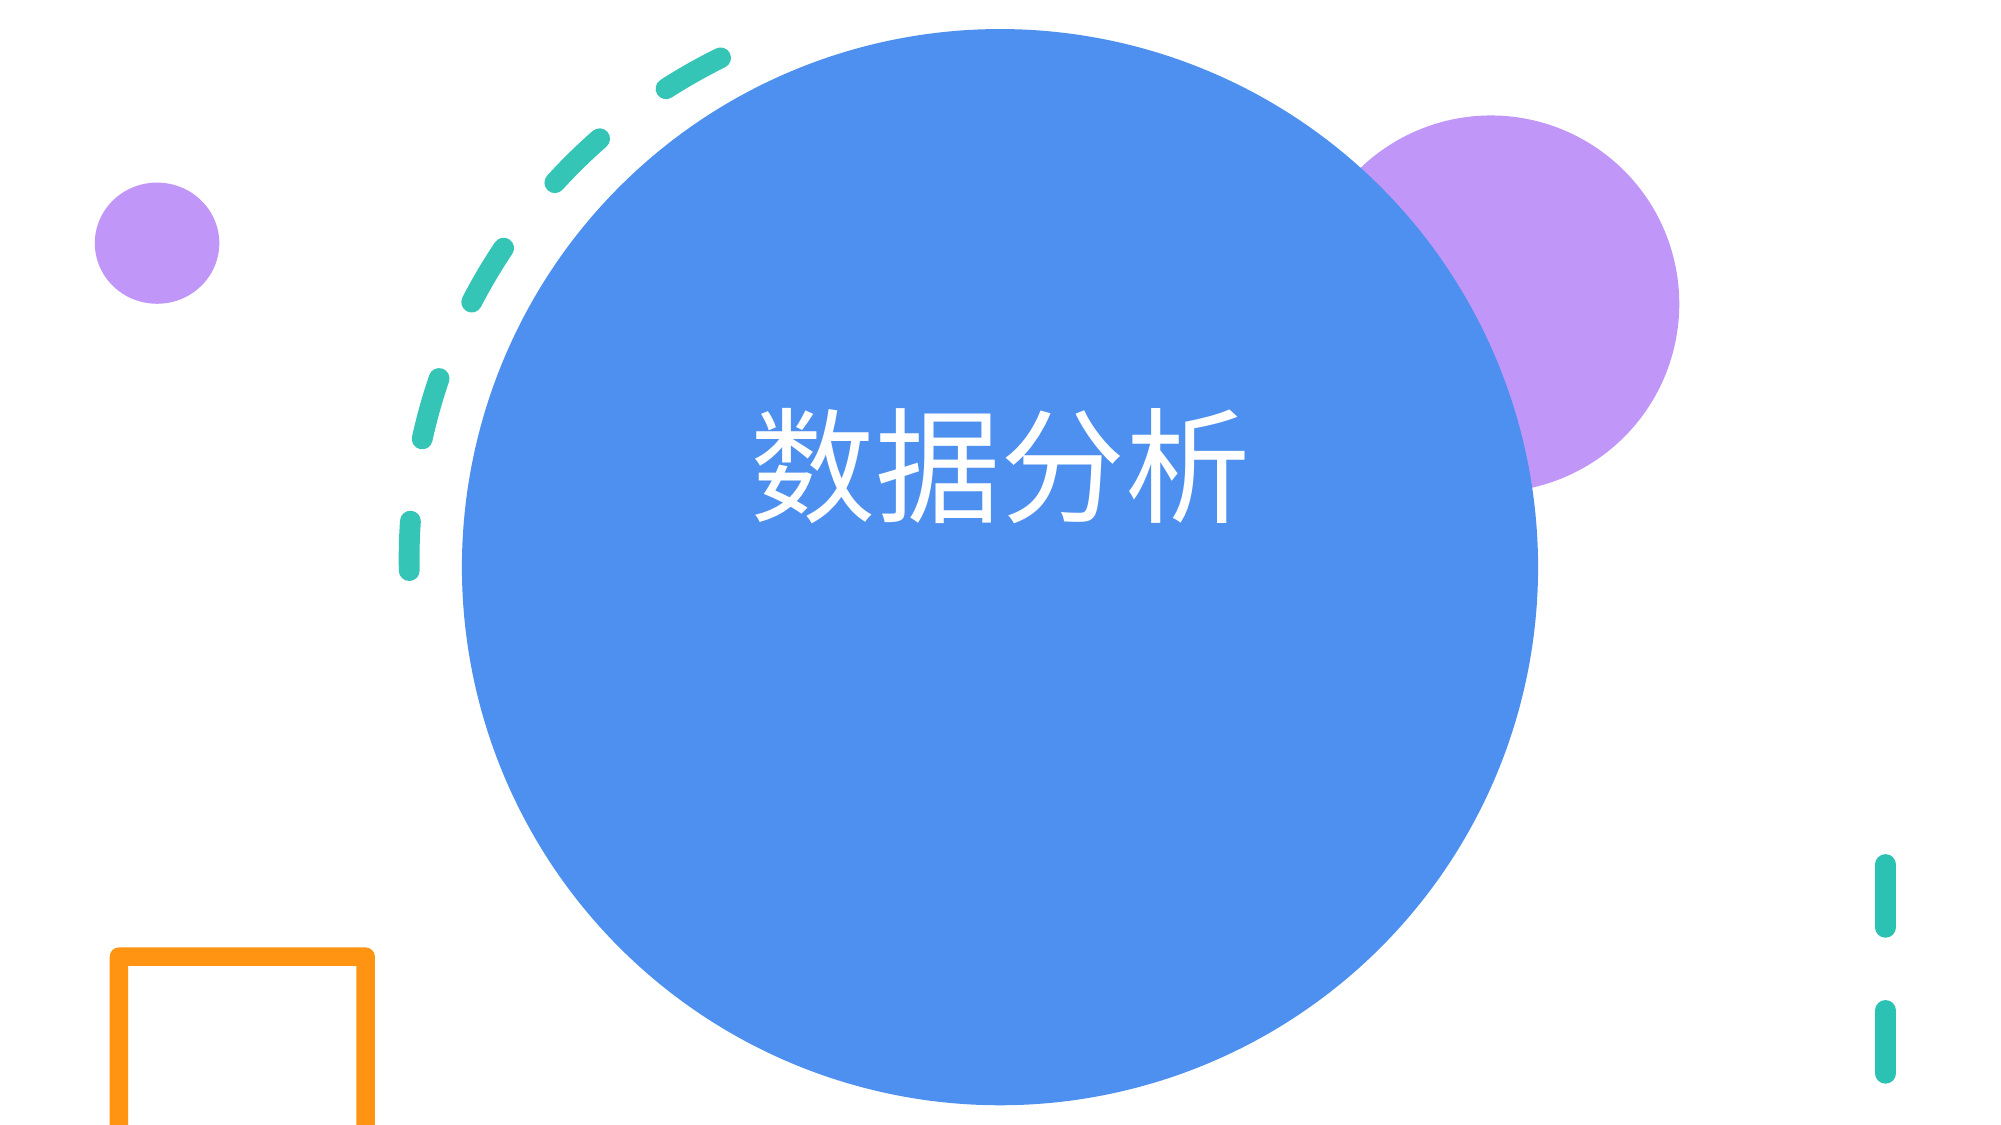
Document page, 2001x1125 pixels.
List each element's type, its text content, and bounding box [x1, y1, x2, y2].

title 数据分析 [609, 221, 1391, 724]
